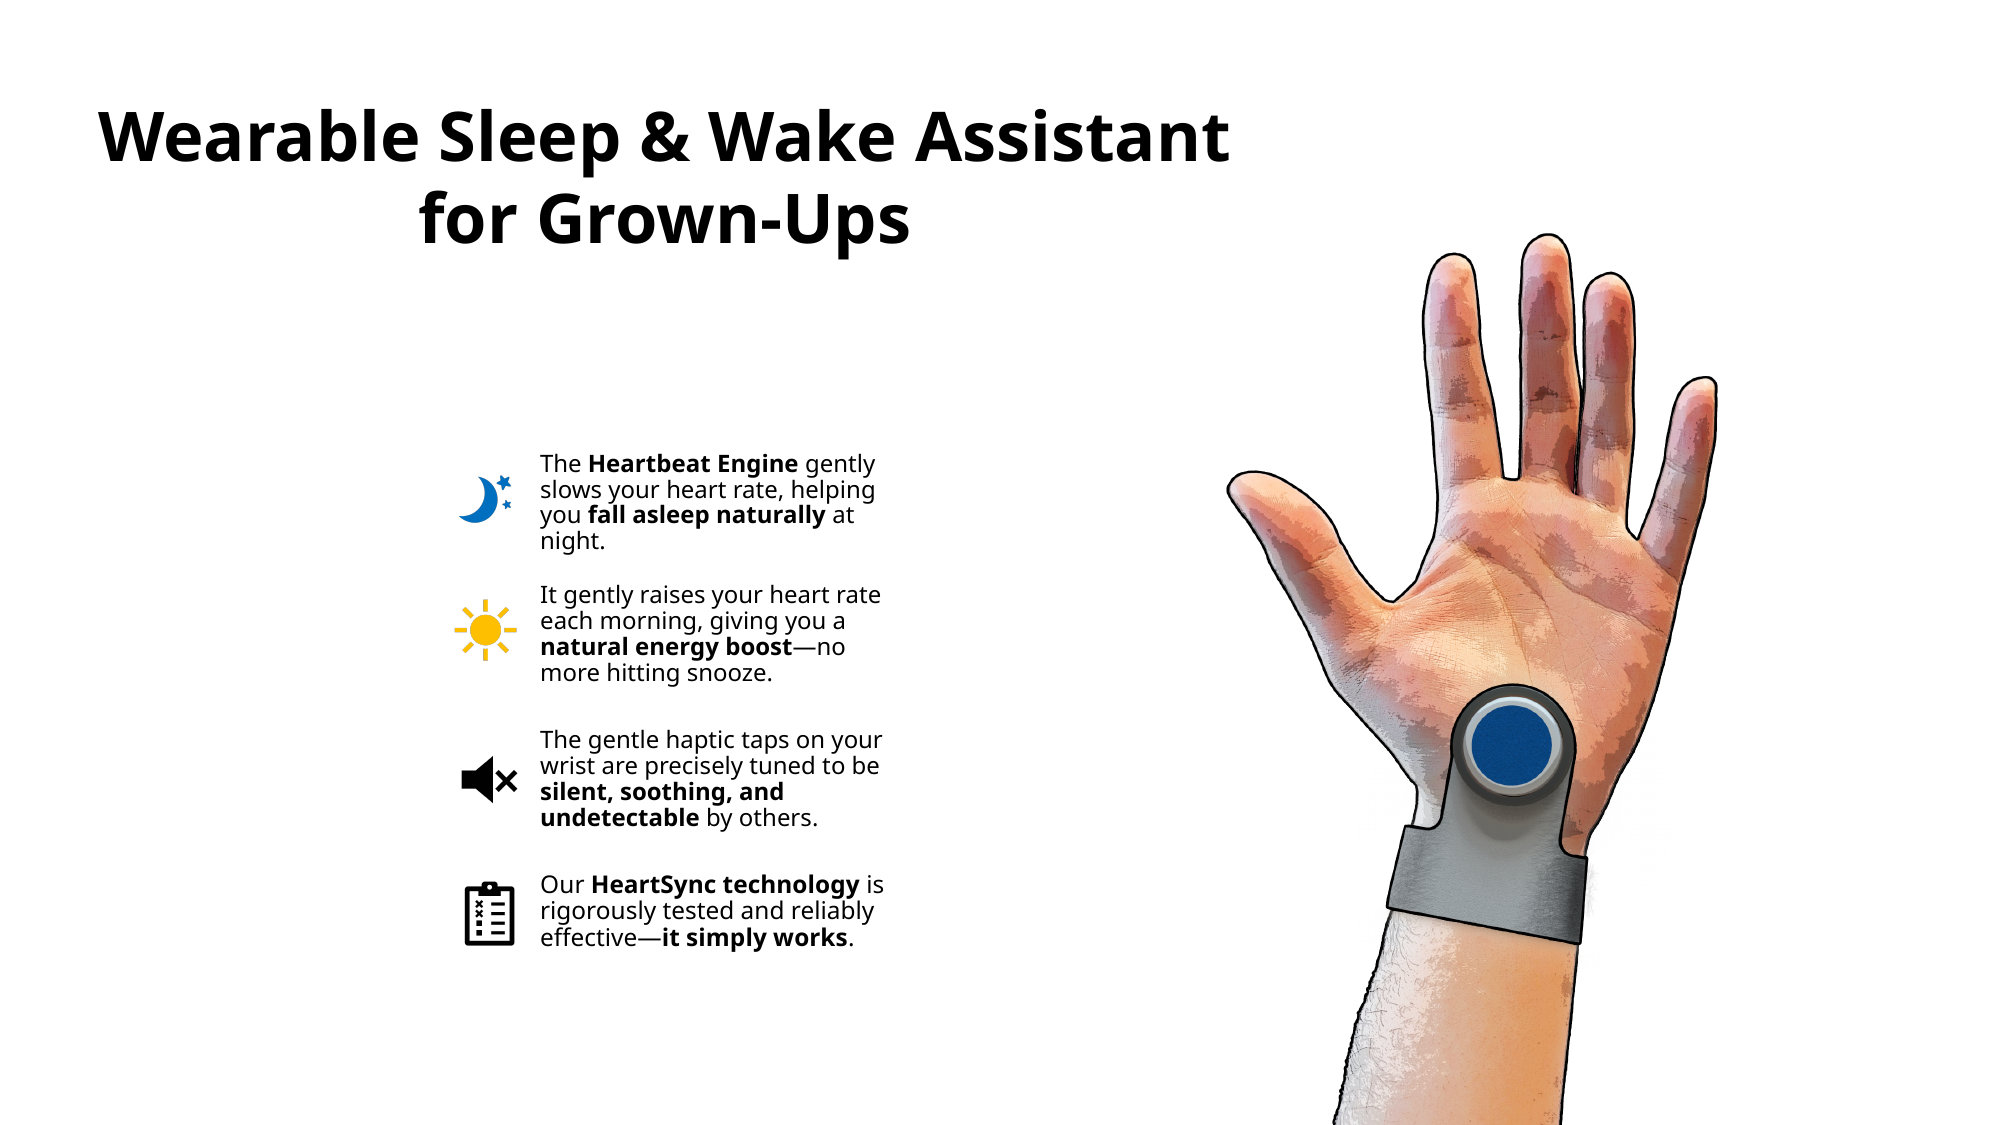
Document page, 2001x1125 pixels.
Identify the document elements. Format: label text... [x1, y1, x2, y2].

picture [451, 875, 528, 952]
picture [443, 588, 528, 672]
text_box It gently raises your heart rate each morning, giving you a natural energy boost—no more hitting snooze. [525, 575, 905, 695]
text_box The gentle haptic taps on your wrist are precisely tuned to be silent, soothing, and undetectable by others. [525, 720, 905, 839]
text_box Our HeartSync technology is rigorously tested and reliably effective—it simply works. [525, 864, 905, 984]
picture [456, 471, 515, 531]
text_box The Heartbeat Engine gently slows your heart rate, helping you fall asleep naturally at night. [525, 443, 905, 563]
text_box Wearable Sleep & Wake Assistant for Grown-Ups [33, 53, 1159, 266]
picture [1159, 0, 2000, 1125]
picture [456, 746, 523, 813]
